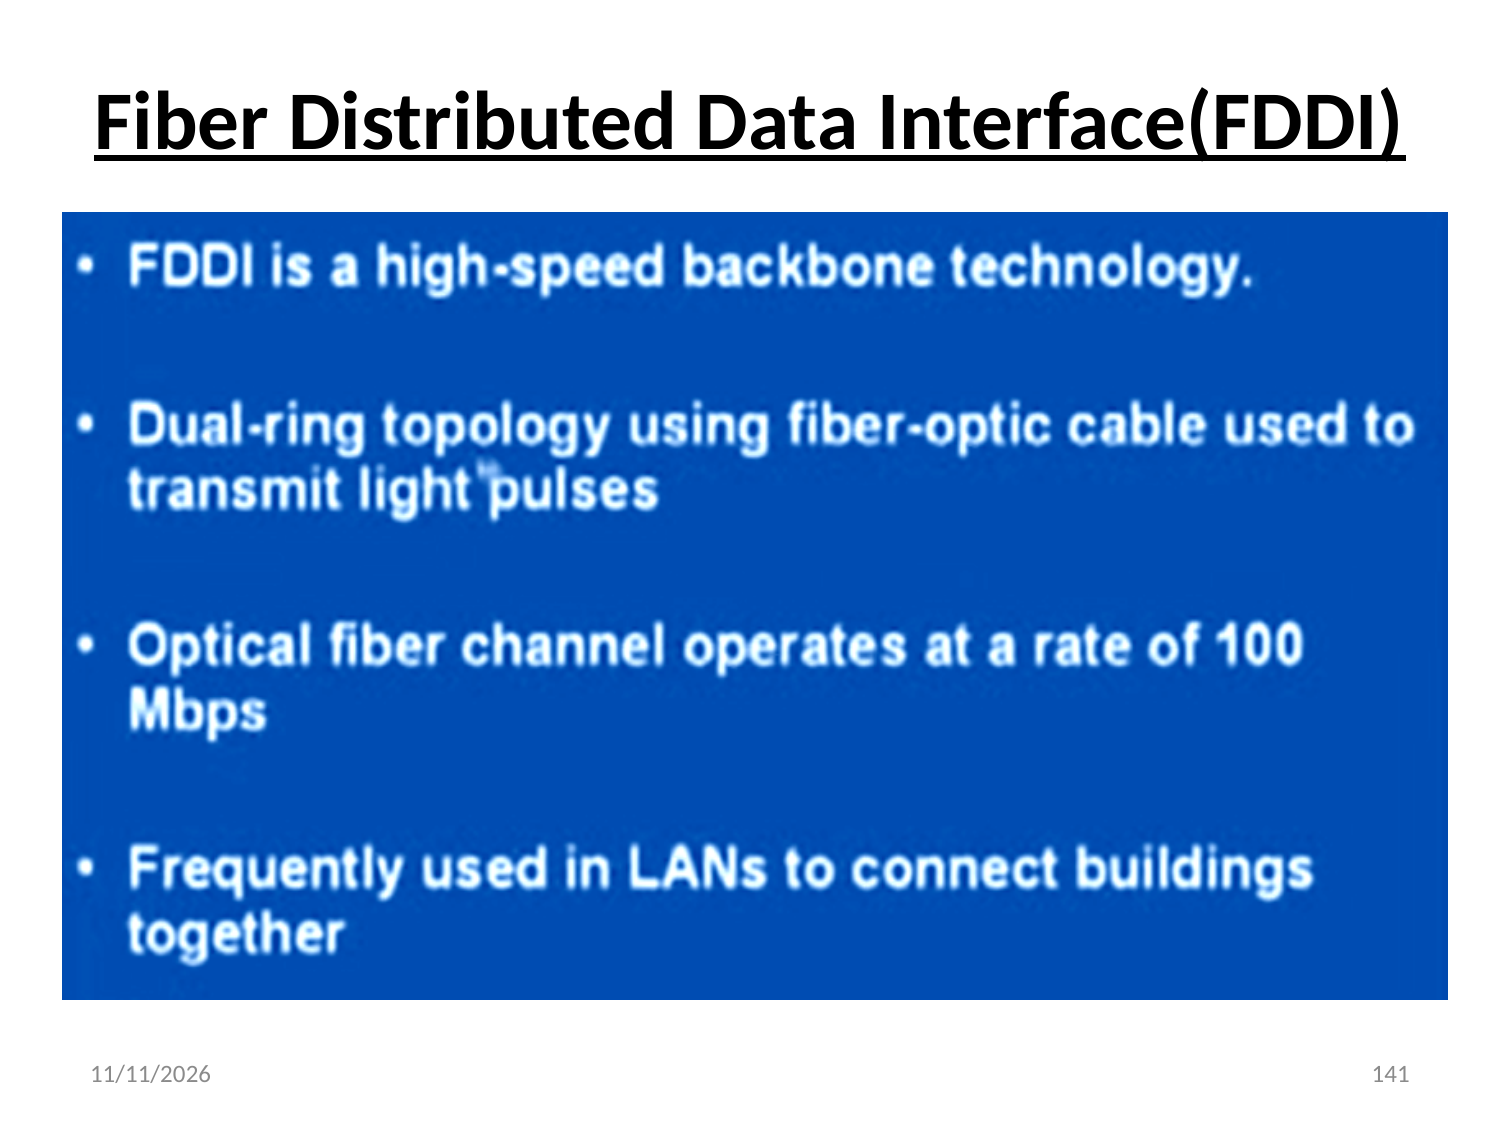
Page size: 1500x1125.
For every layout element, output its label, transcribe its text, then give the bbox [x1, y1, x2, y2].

slide_number 141 [1074, 1042, 1425, 1103]
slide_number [75, 1042, 425, 1103]
title Fiber Distributed Data Interface(FDDI) [75, 45, 1425, 188]
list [62, 212, 1448, 1001]
